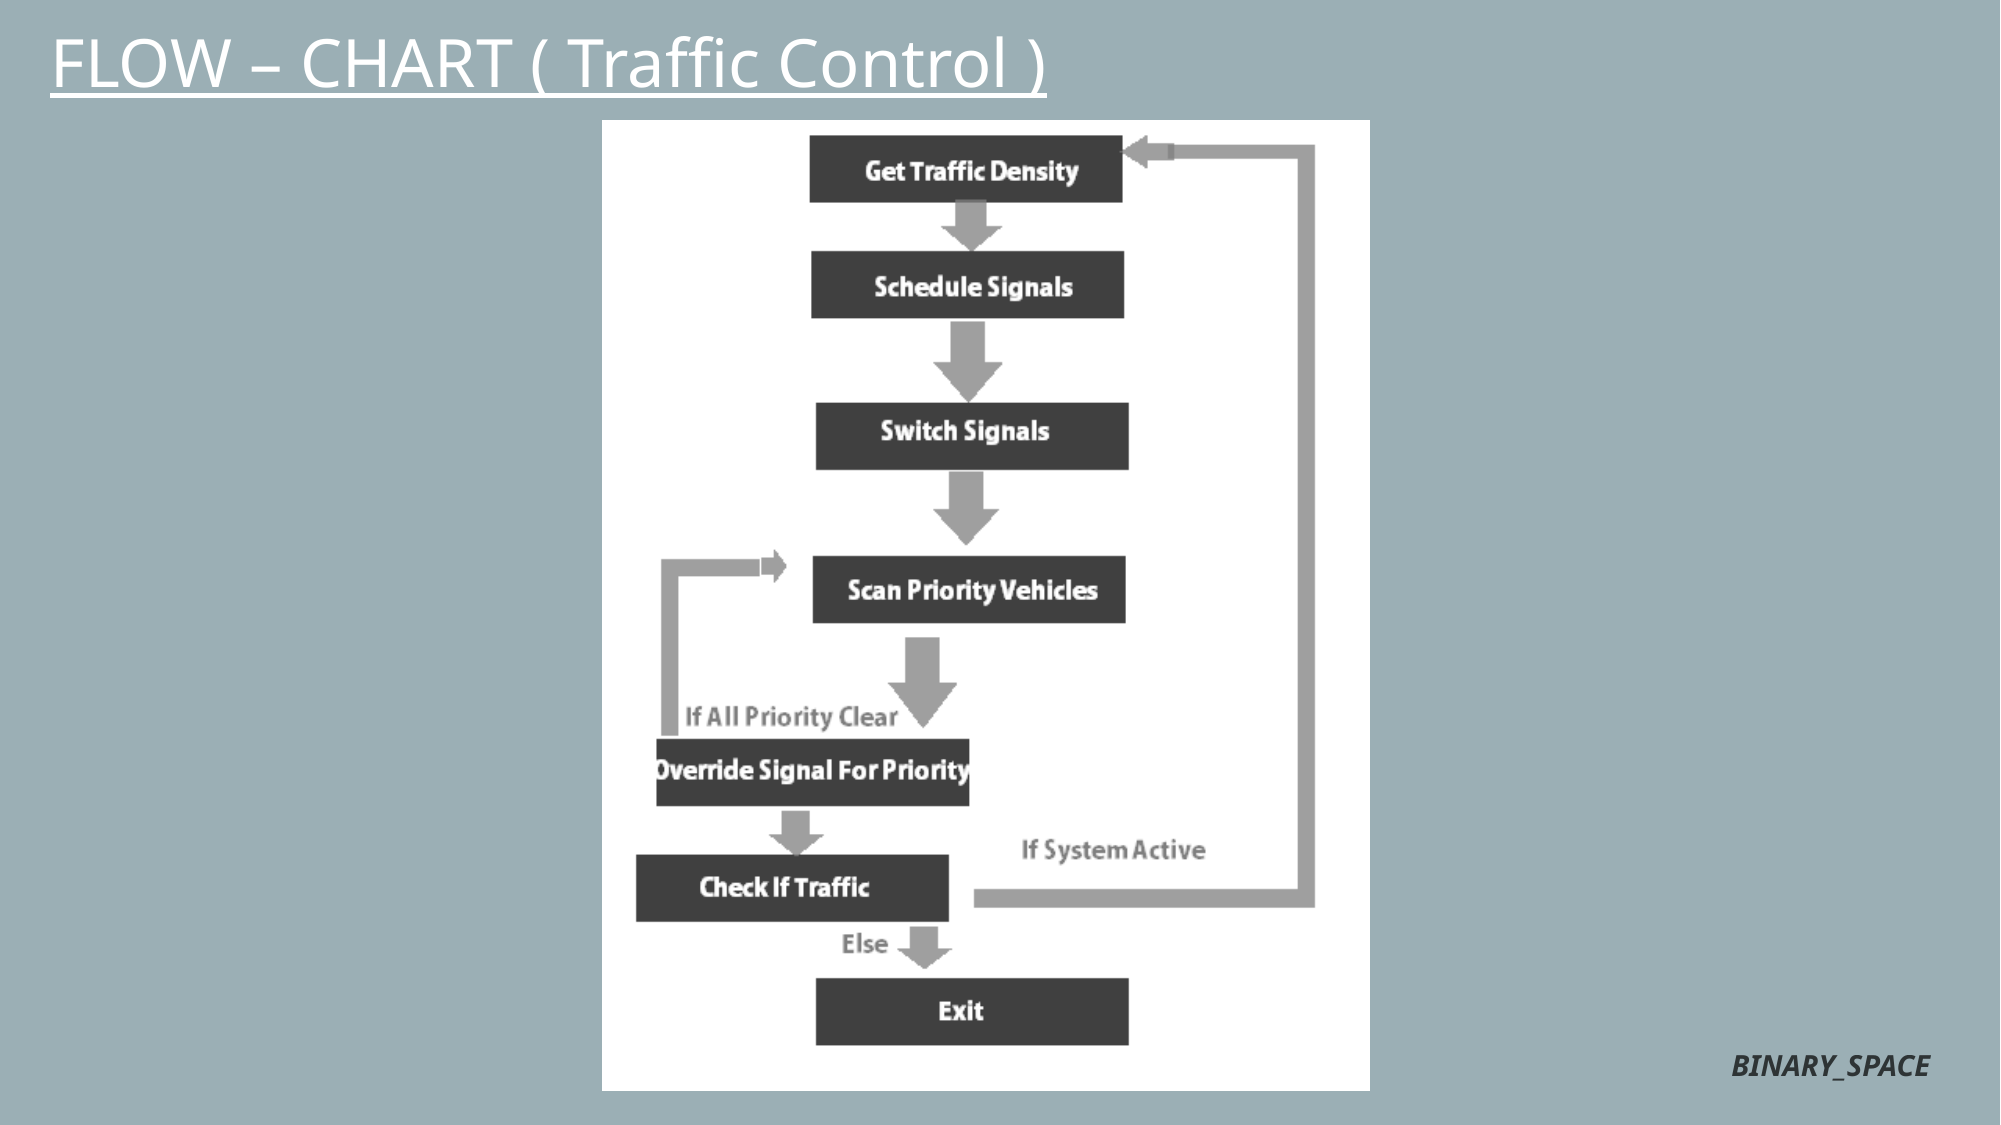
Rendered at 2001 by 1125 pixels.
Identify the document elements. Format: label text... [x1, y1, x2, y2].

picture [602, 120, 1370, 1091]
footer BINARY_SPACE [1370, 1038, 1954, 1091]
text_box FLOW – CHART ( Traffic Control ) [35, 13, 1208, 109]
